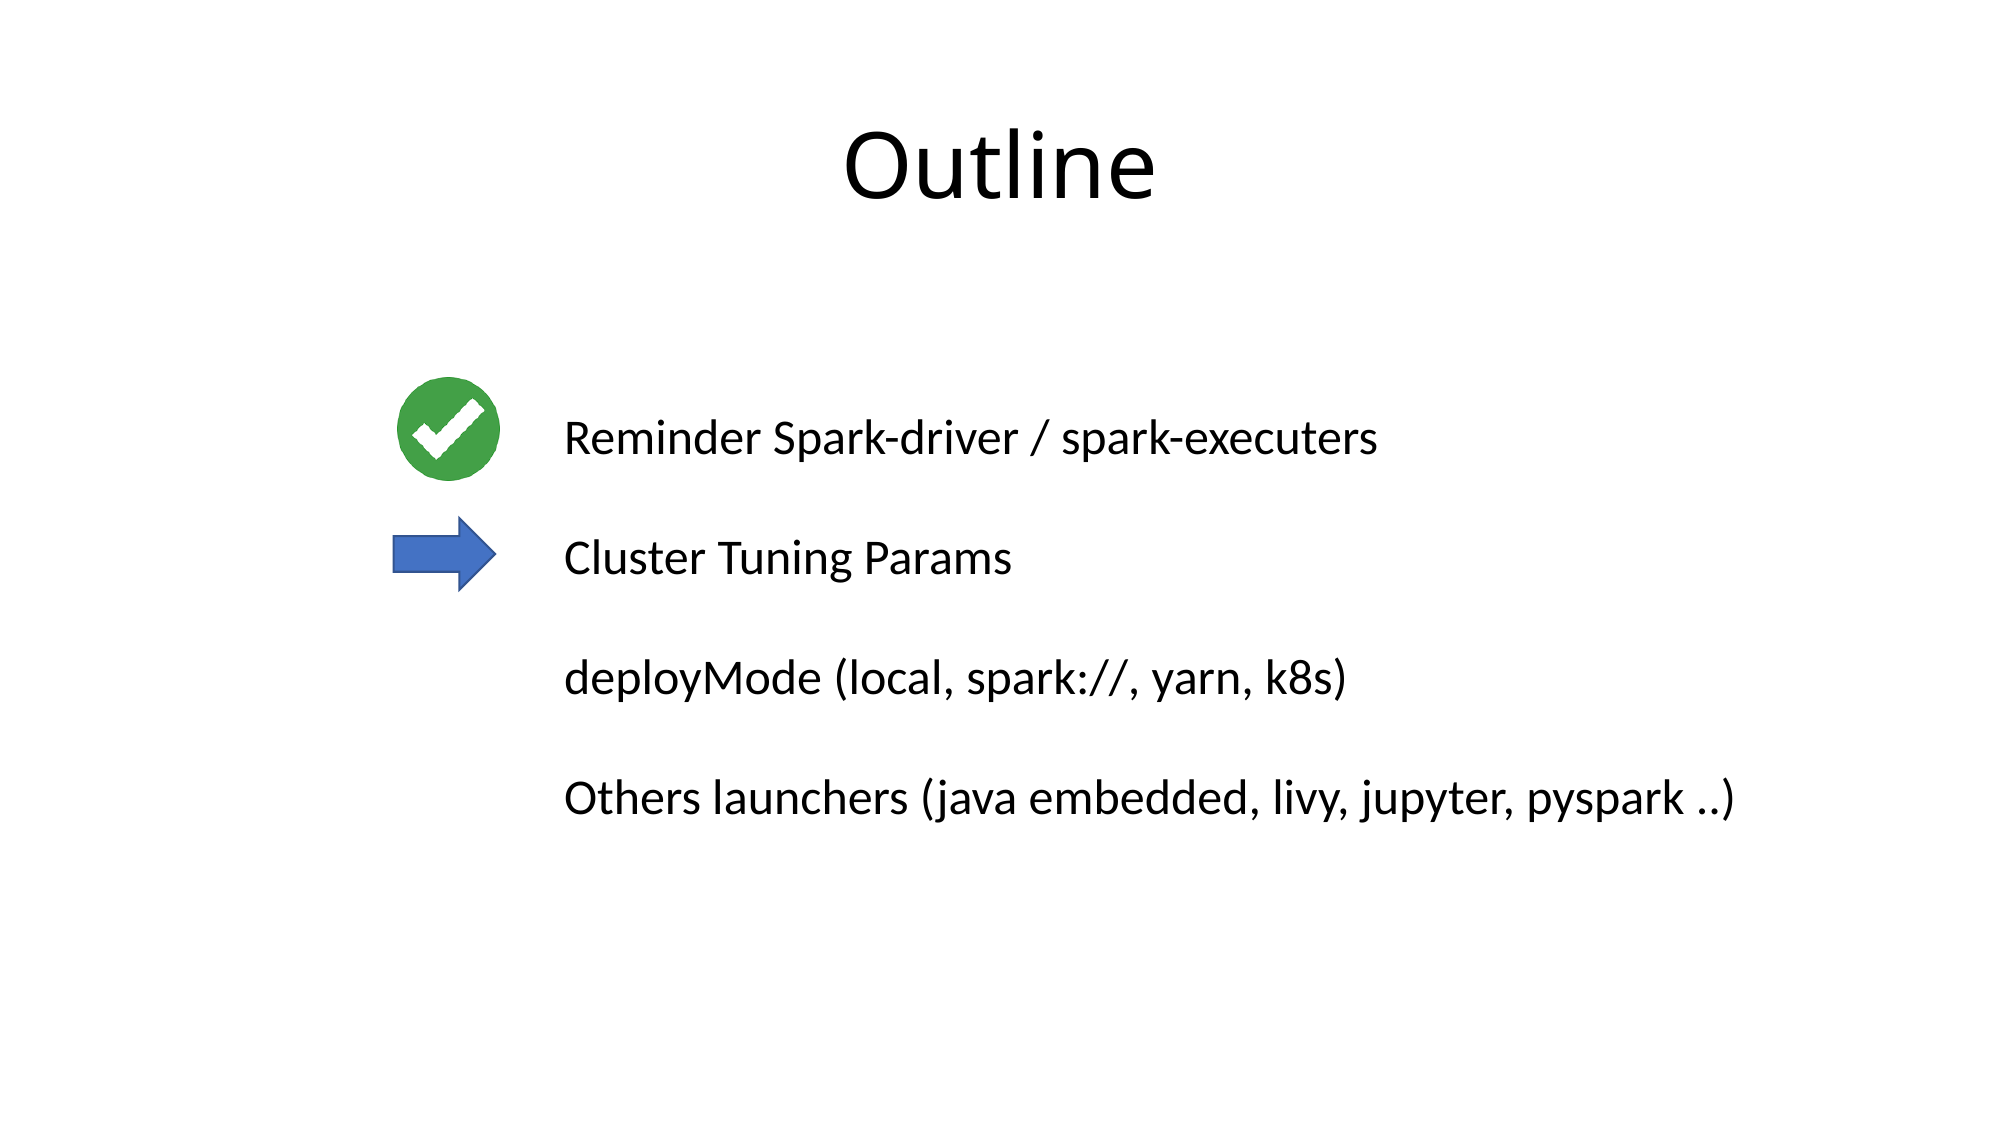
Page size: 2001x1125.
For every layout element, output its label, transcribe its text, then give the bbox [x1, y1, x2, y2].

picture [393, 373, 503, 484]
title Outline [137, 59, 1863, 278]
text_box [392, 515, 497, 593]
text_box Reminder Spark-driver / spark-executers Cluster Tuning Params deployMode (local, spark://, yarn, k8s) Others launchers (java embedded, livy, jupyter, pyspark ..) [549, 397, 1752, 833]
